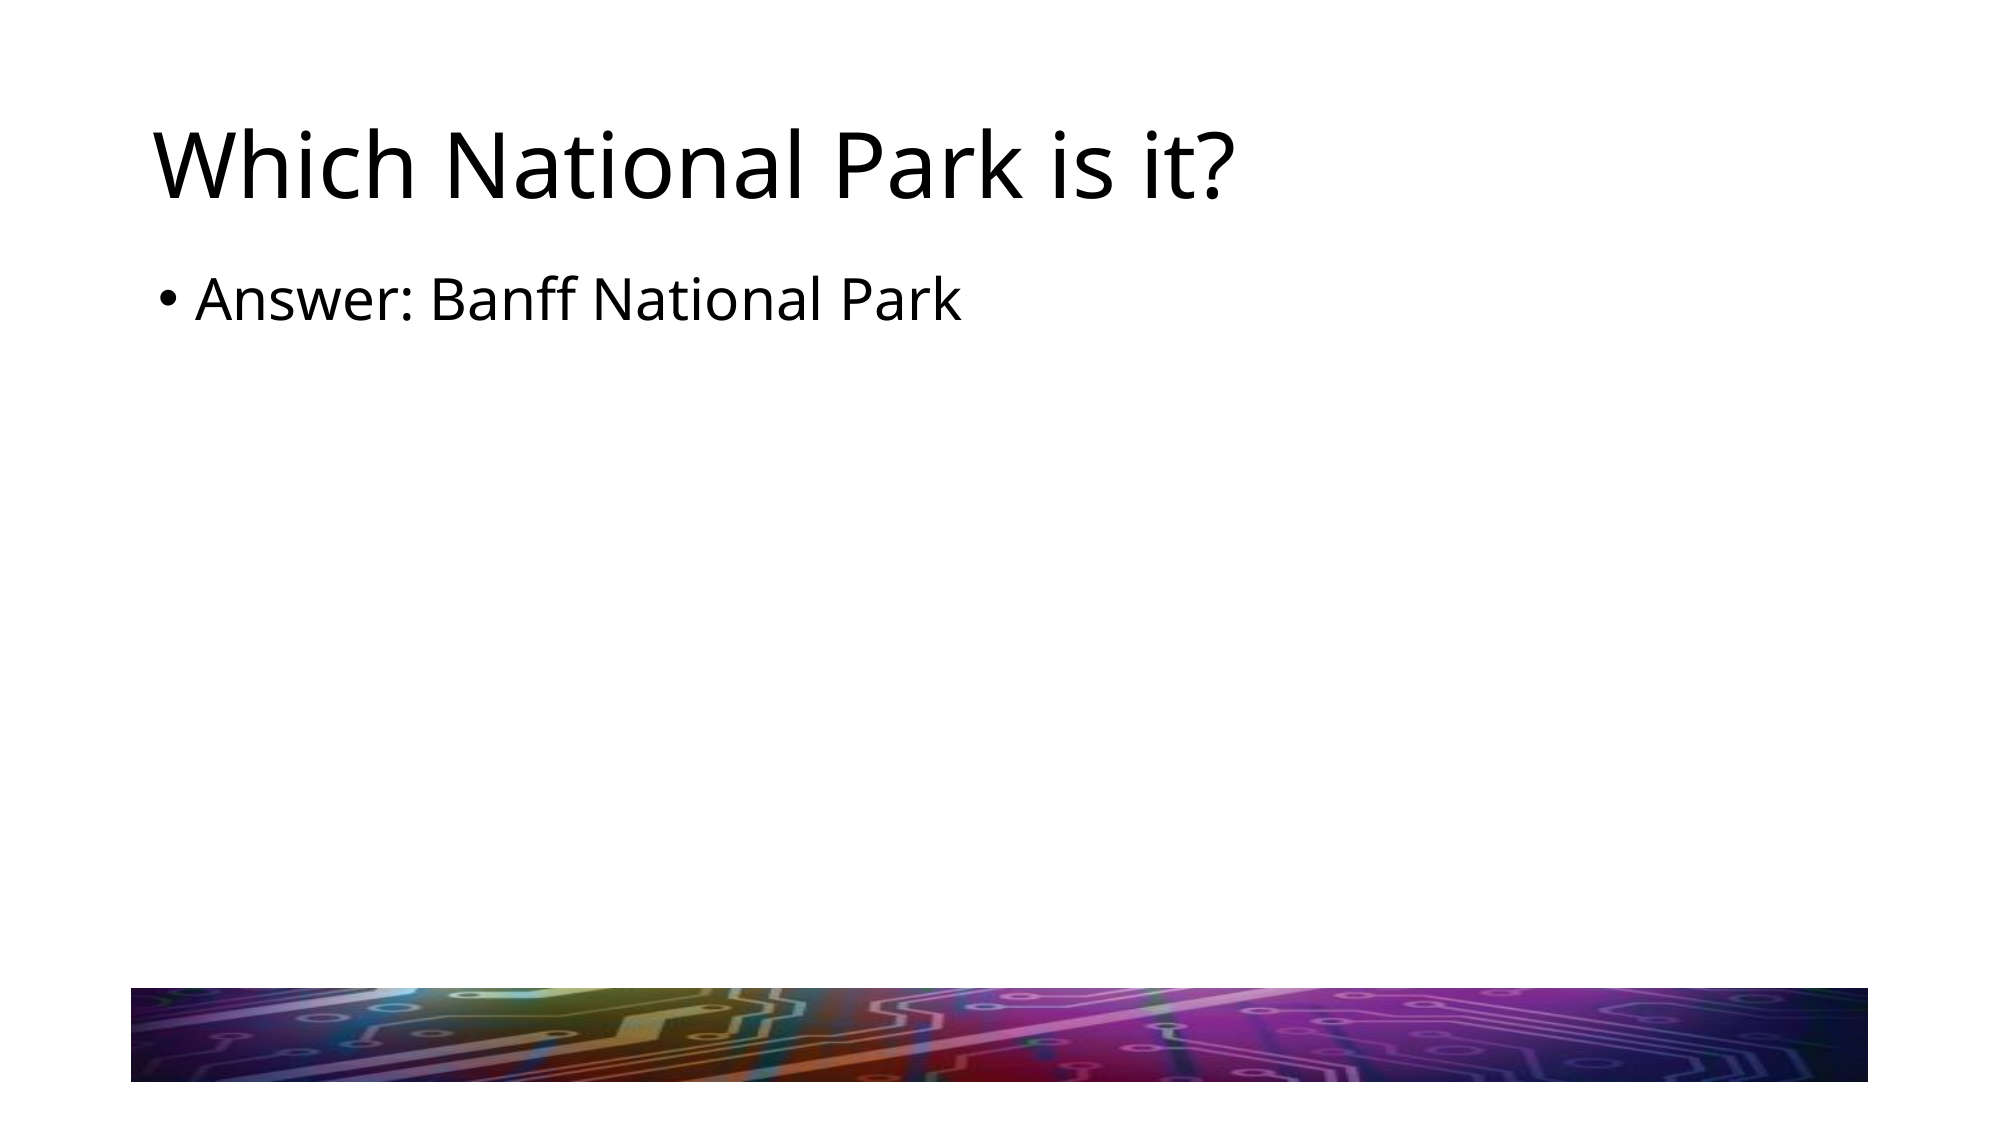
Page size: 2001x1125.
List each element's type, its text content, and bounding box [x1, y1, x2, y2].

picture [131, 988, 1869, 1083]
title Which National Park is it? [137, 59, 1863, 278]
list Answer: Banff National Park [143, 262, 1868, 977]
